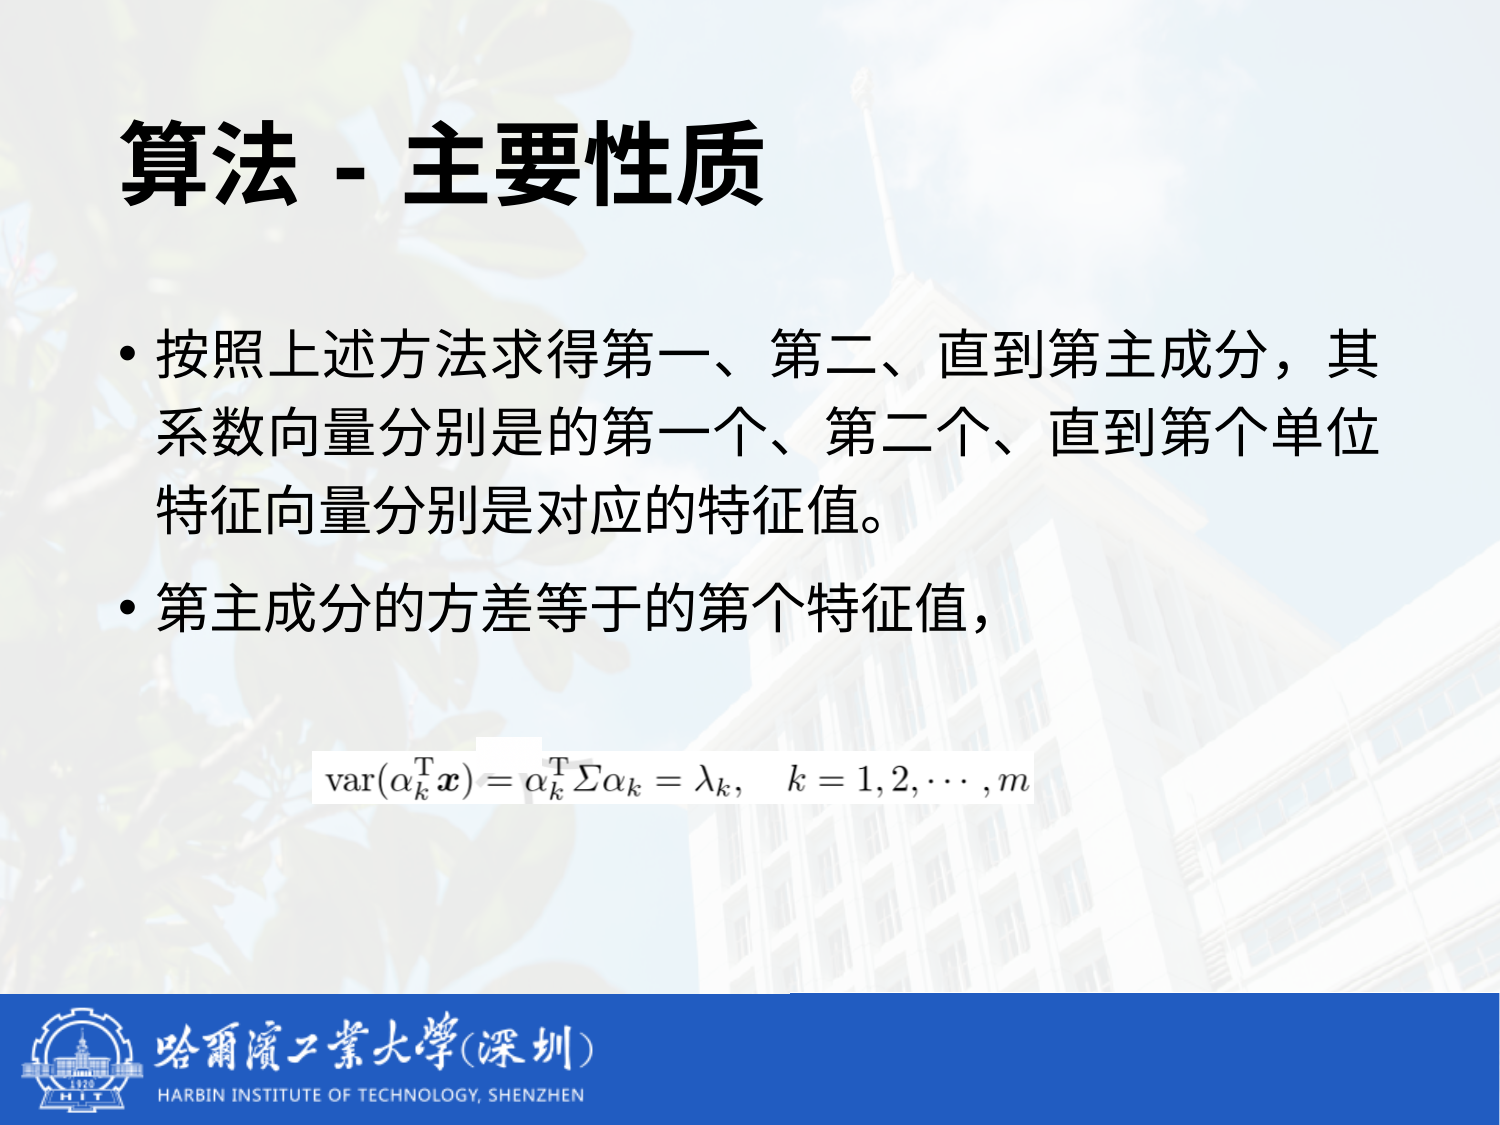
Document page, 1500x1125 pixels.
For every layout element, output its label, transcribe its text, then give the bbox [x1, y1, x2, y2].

title 算法-主要性质 [103, 59, 1397, 278]
picture [0, 992, 1500, 1125]
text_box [312, 737, 1034, 804]
